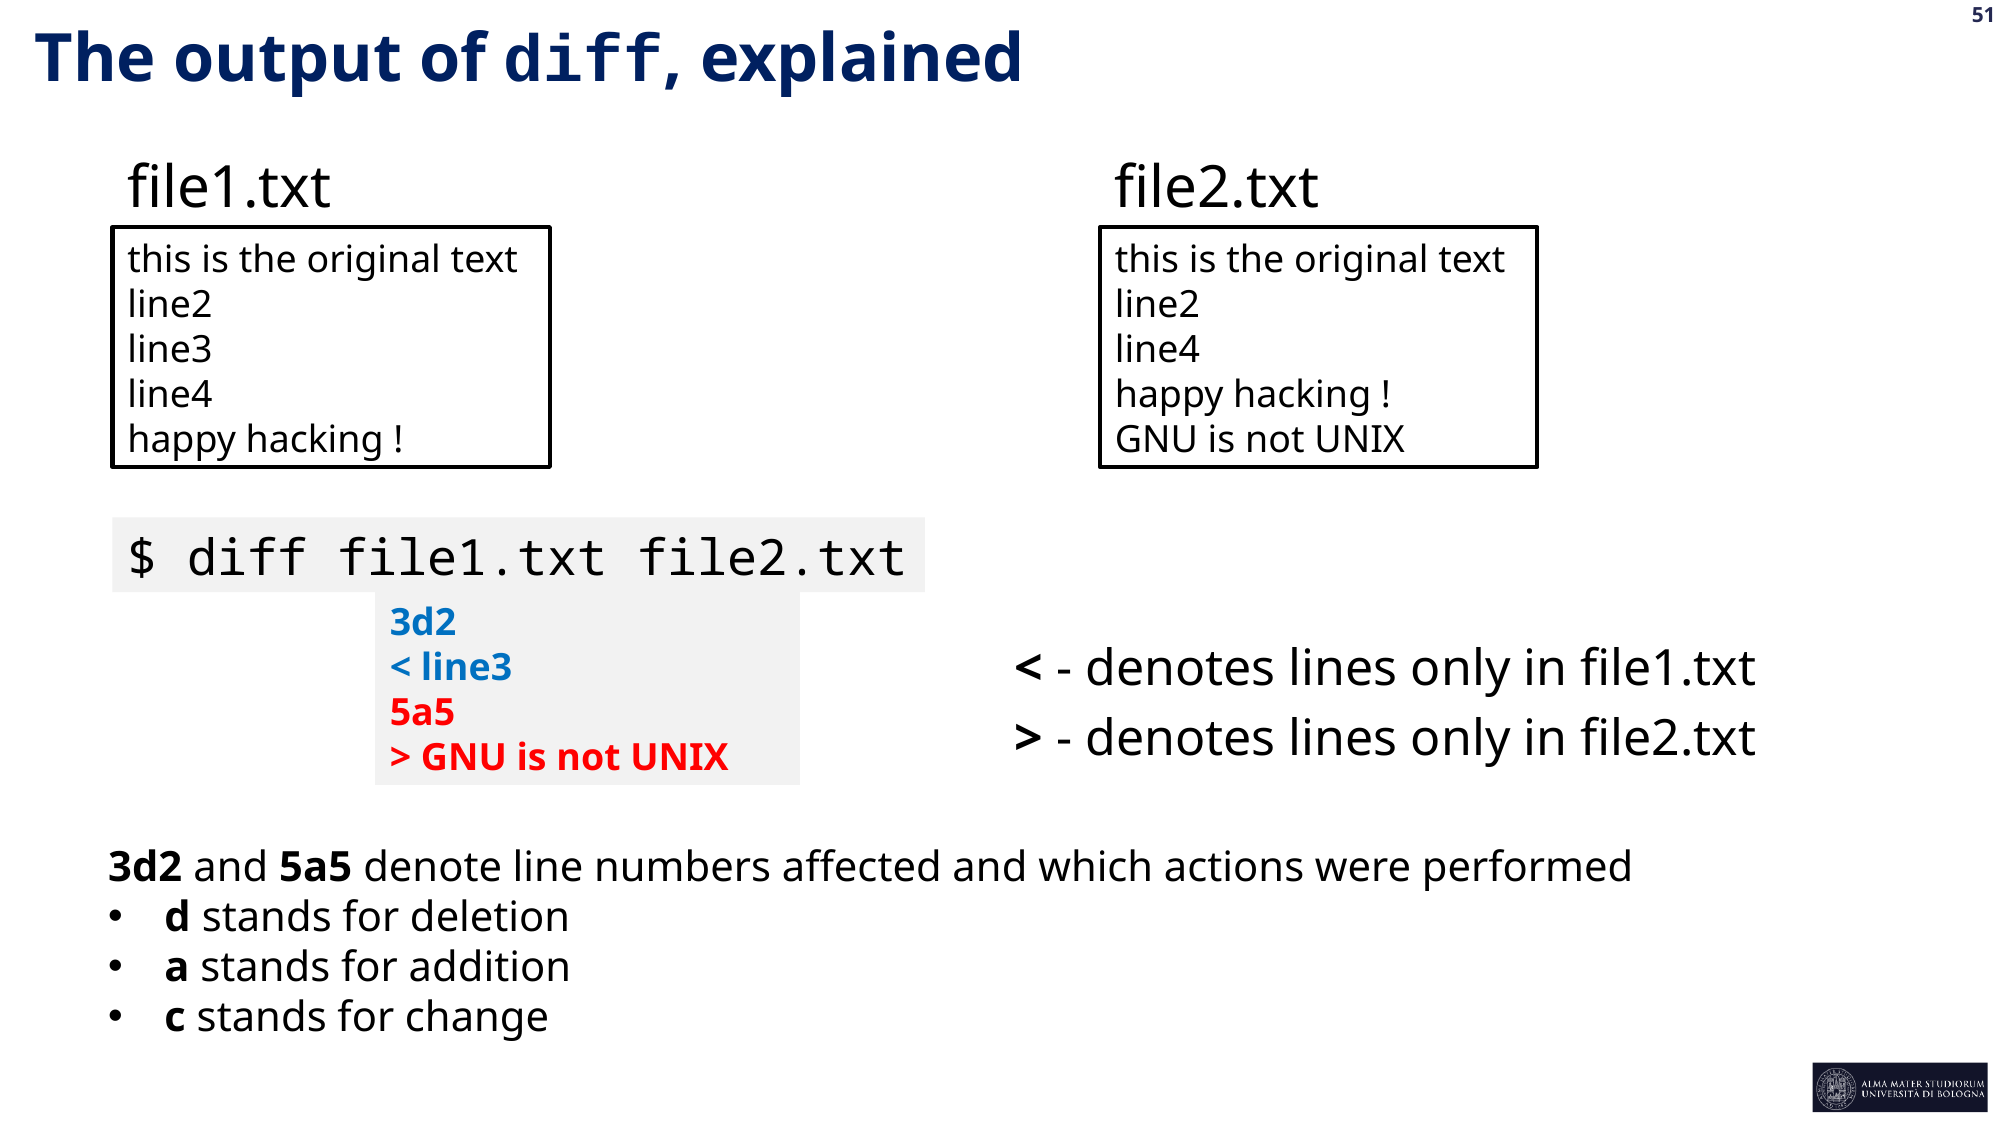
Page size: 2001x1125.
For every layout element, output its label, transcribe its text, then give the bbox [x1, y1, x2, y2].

list The output of diff, explained [19, 7, 1930, 102]
text_box file2.txt [1099, 141, 1338, 227]
list < - denotes lines only in file1.txt > - denotes lines only in file2.txt [999, 628, 1930, 783]
text_box $ diff file1.txt file2.txt [112, 517, 925, 593]
text_box file1.txt [112, 141, 350, 227]
picture [1812, 1062, 1988, 1113]
text_box 3d2 and 5a5 denote line numbers affected and which actions were performed d stands for deletion a stands for addition c stands for change [93, 832, 1649, 1048]
text_box this is the original text line2 line4 happy hacking ! GNU is not UNIX [1098, 225, 1539, 469]
text_box 3d2 < line3 5a5 > GNU is not UNIX [375, 593, 800, 785]
text_box this is the original text line2 line3 line4 happy hacking ! [110, 225, 552, 469]
